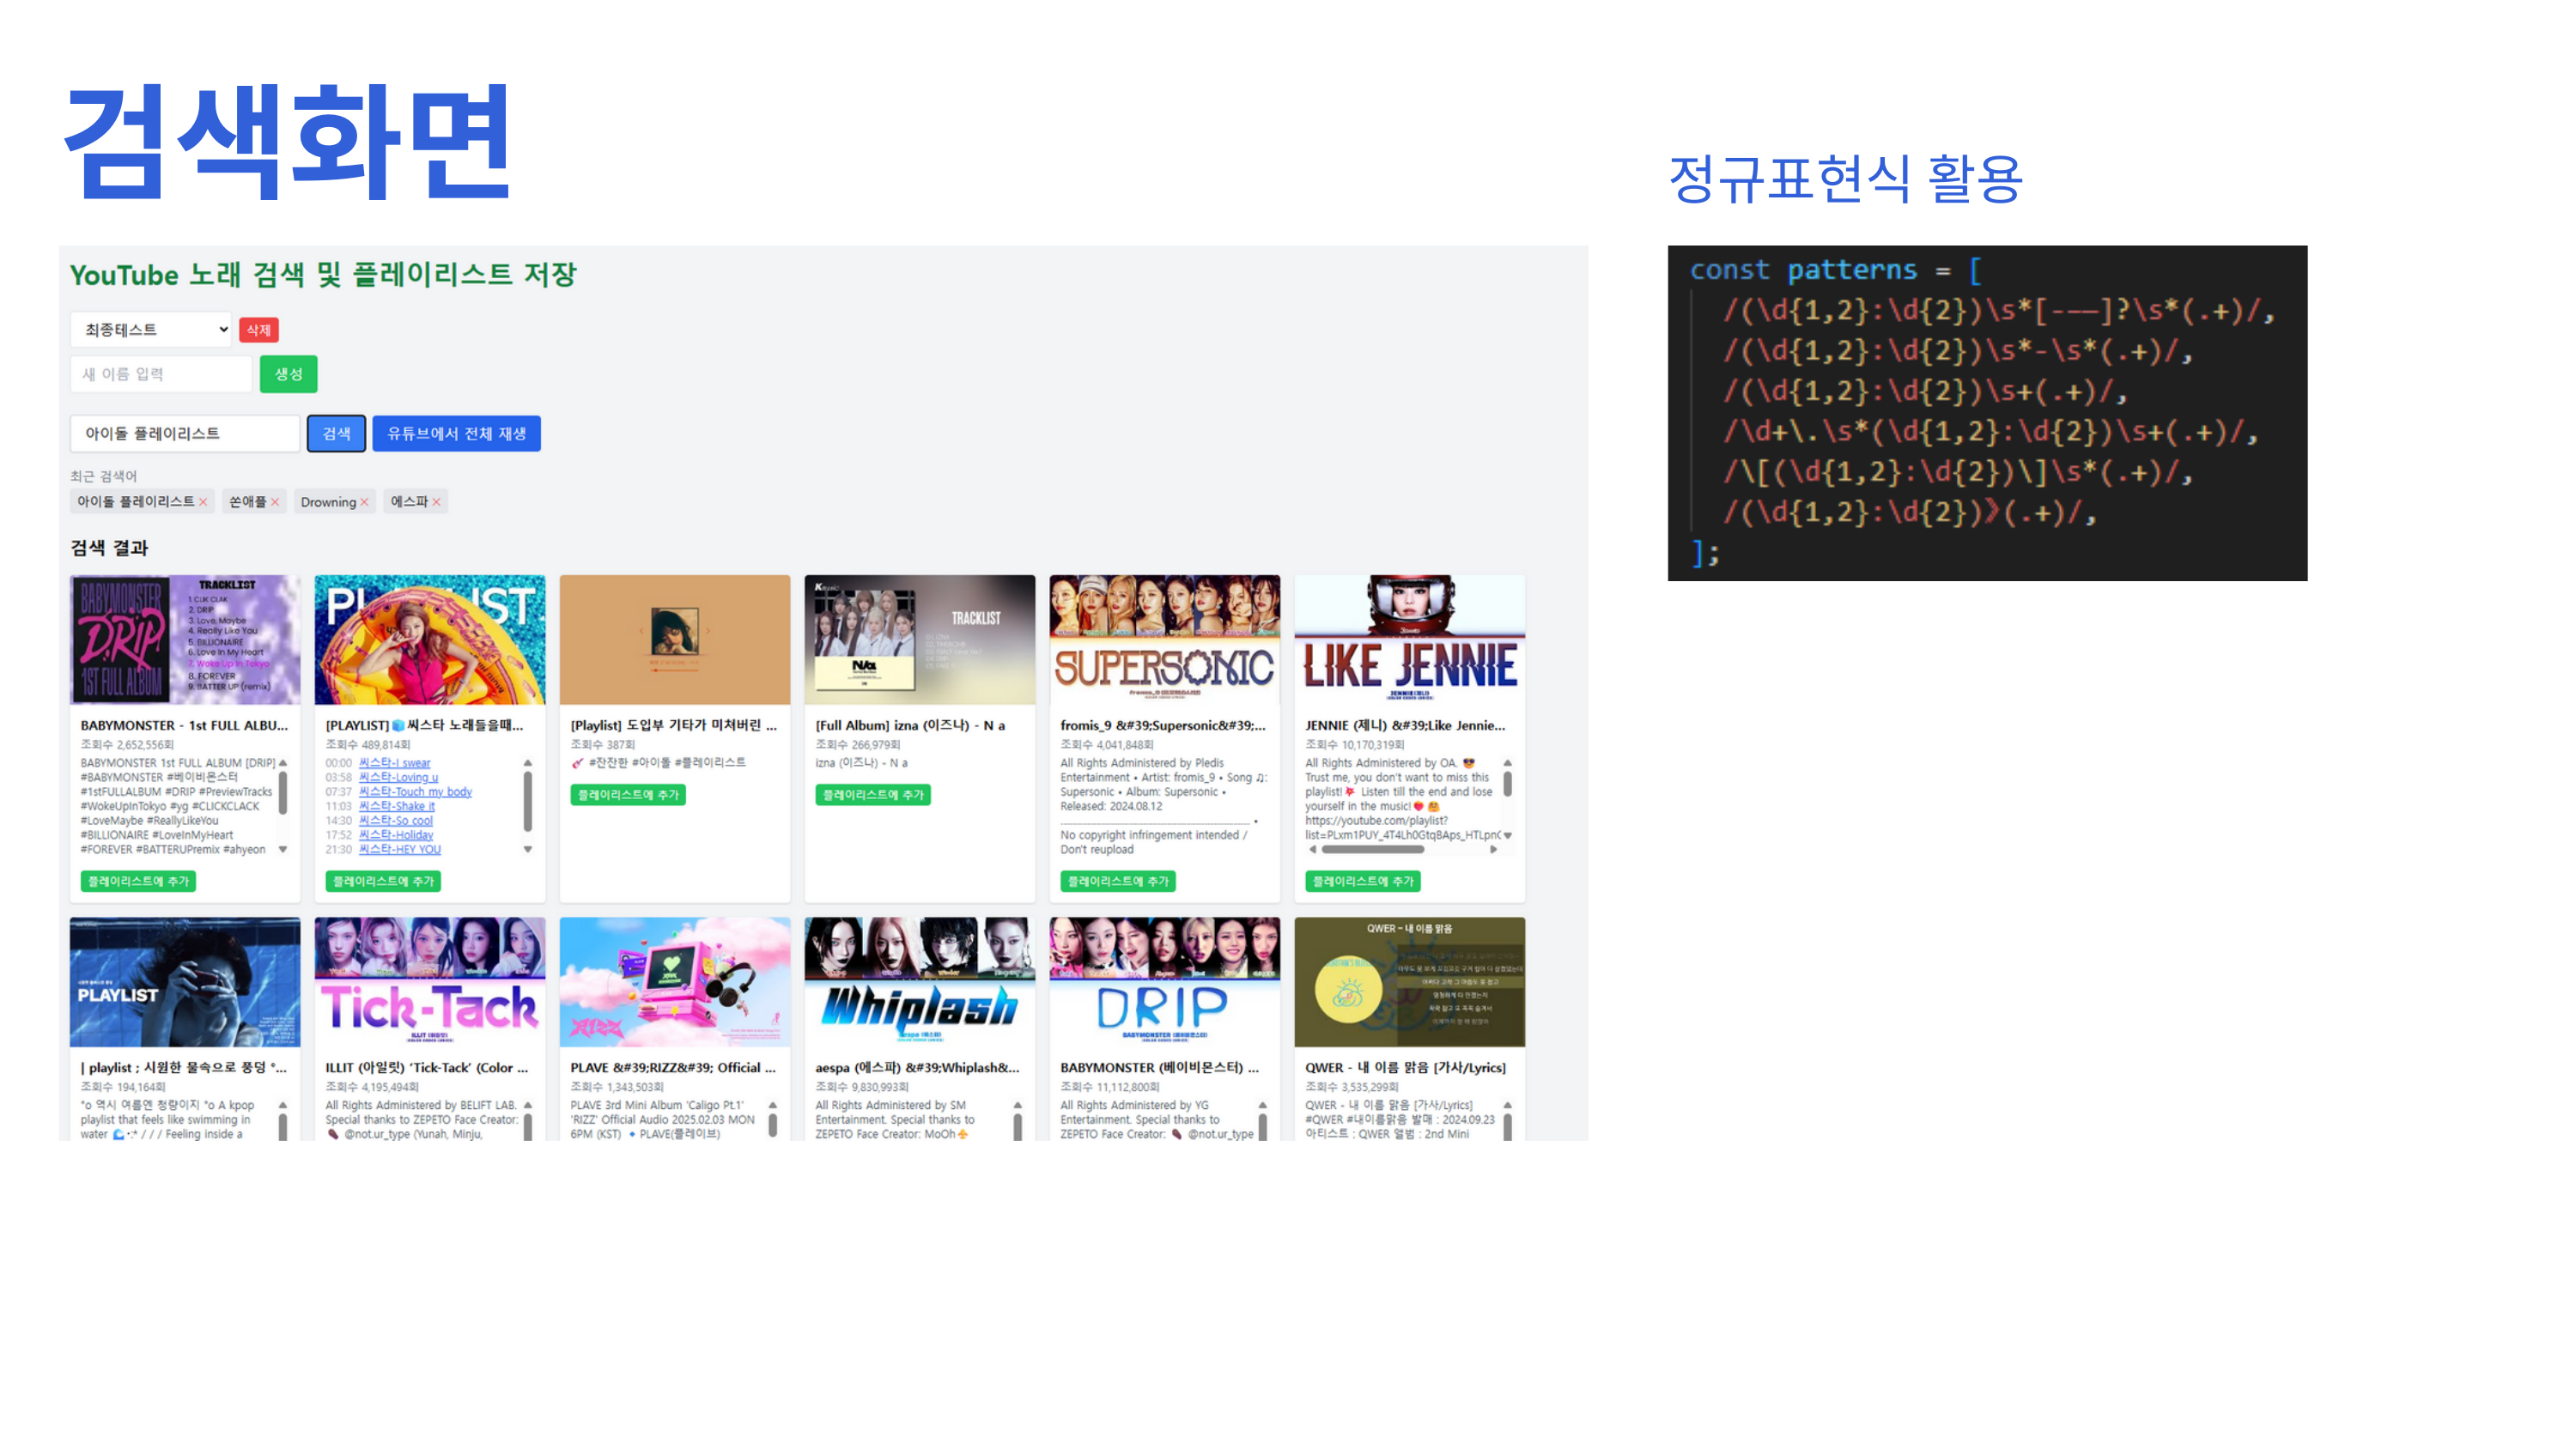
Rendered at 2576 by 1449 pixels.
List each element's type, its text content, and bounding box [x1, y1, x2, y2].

text_box 검색화면 [58, 39, 520, 215]
text_box 정규표현식 활용 [1668, 135, 2029, 211]
text_box [1668, 246, 2308, 581]
text_box [58, 246, 1589, 1141]
